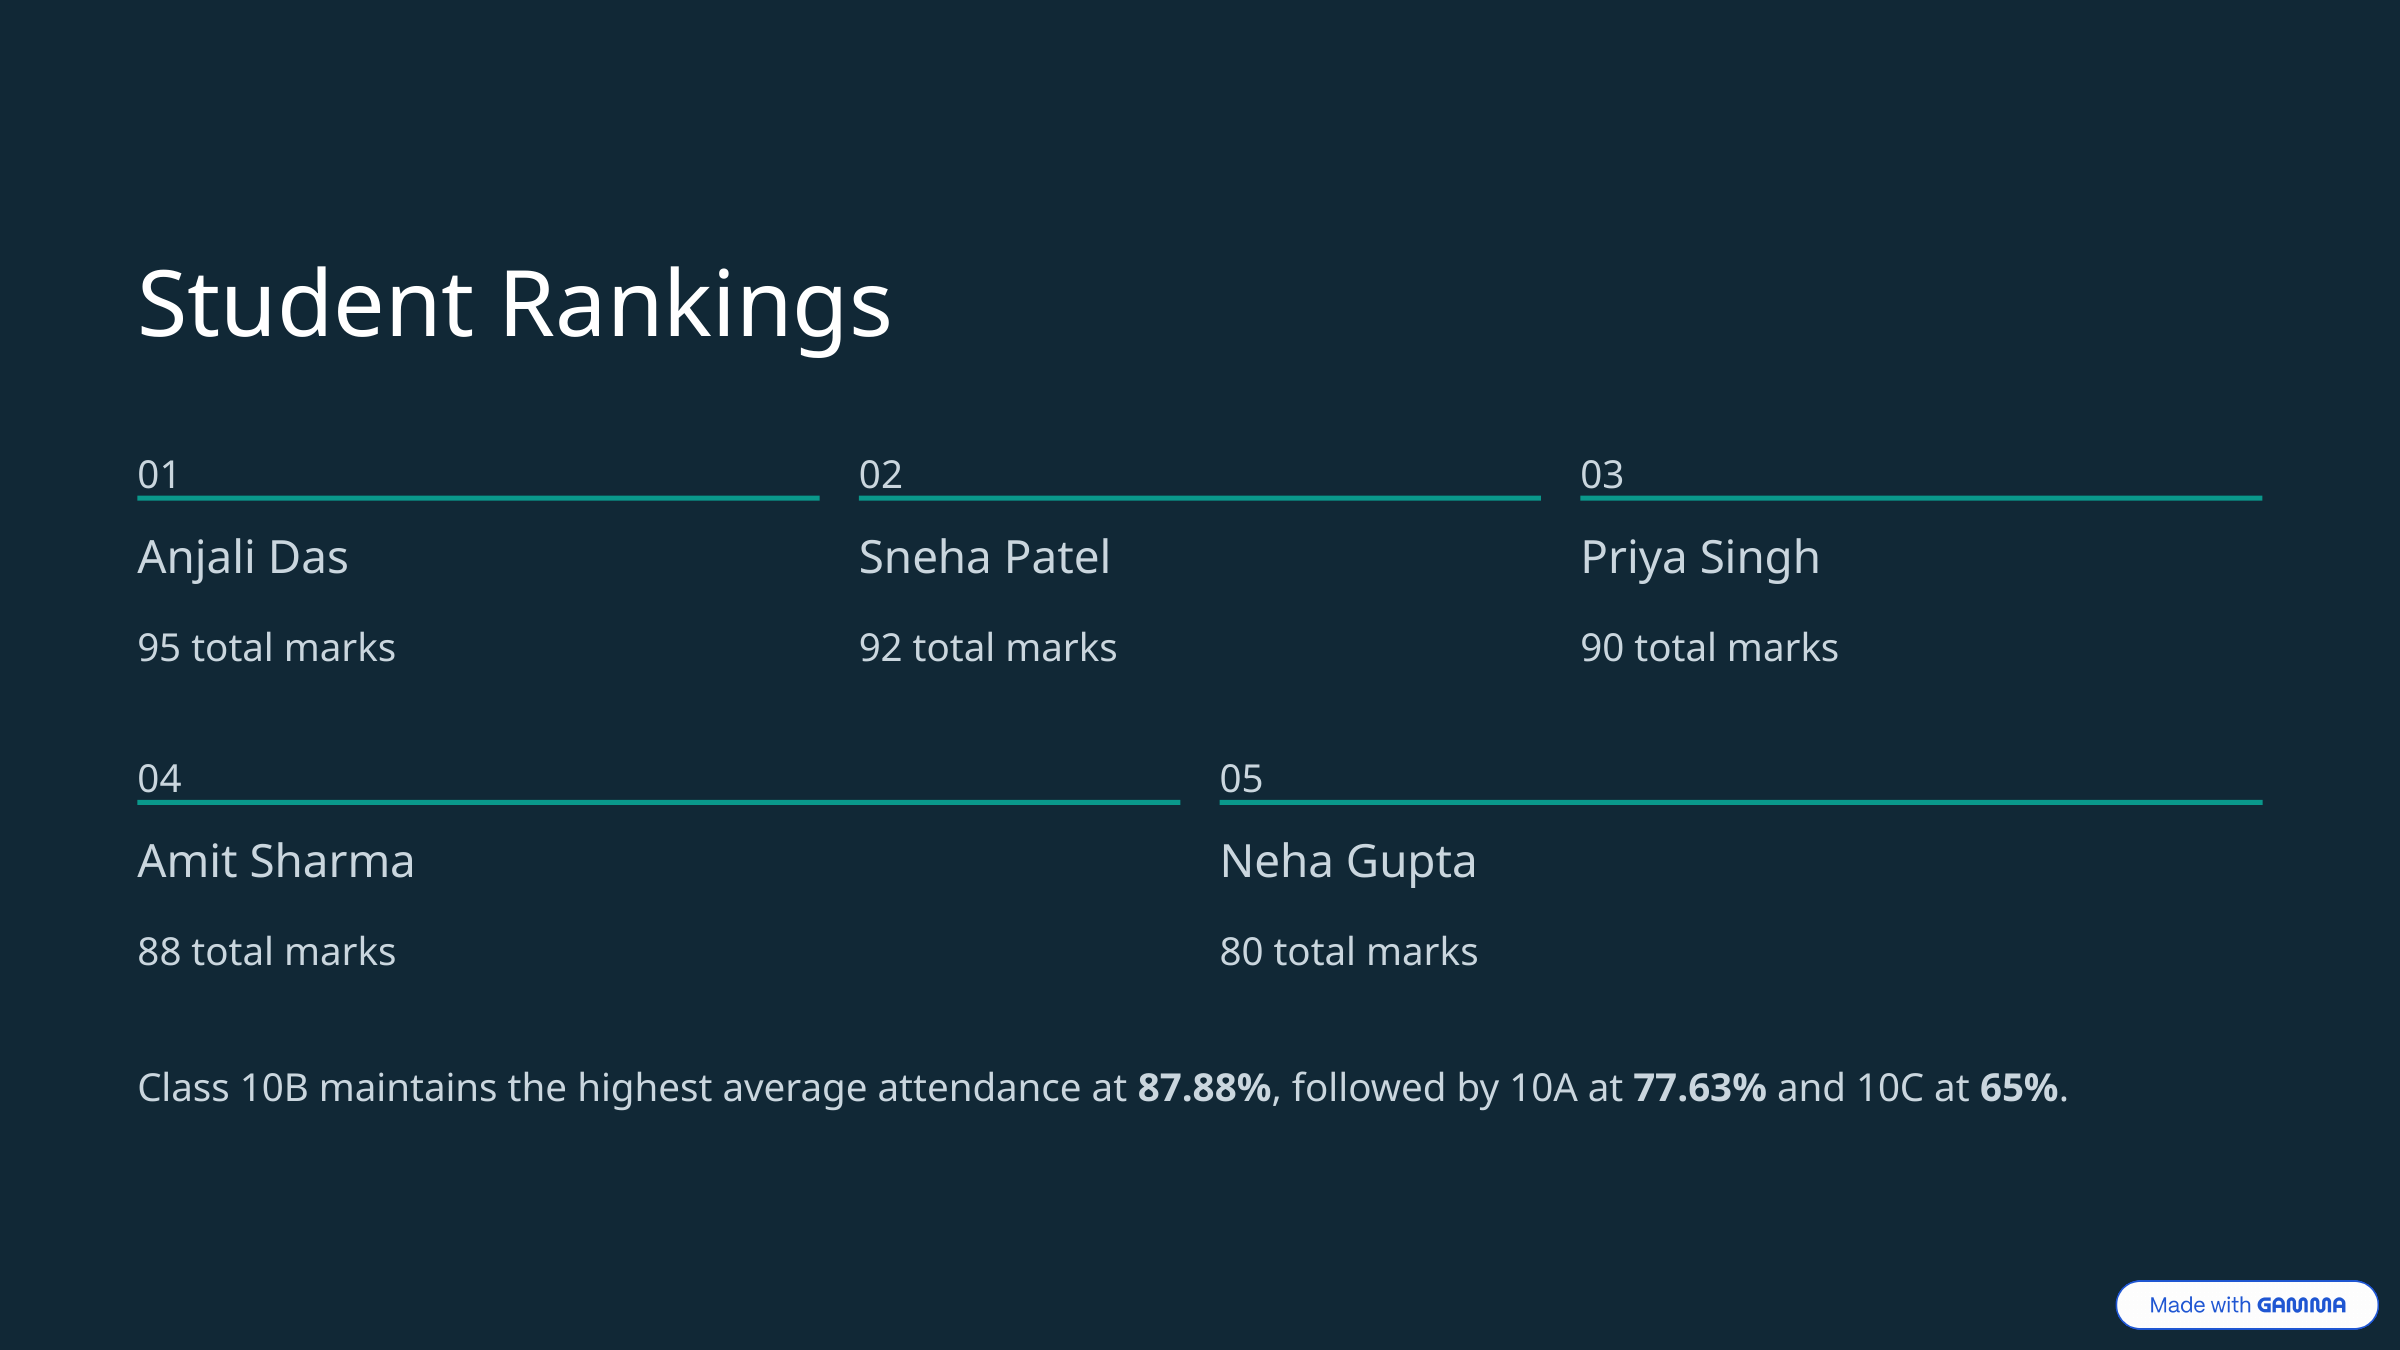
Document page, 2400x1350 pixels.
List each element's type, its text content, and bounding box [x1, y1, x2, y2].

text_box [858, 495, 1541, 501]
text_box 02 [858, 433, 899, 483]
text_box 92 total marks [858, 606, 1541, 670]
text_box Neha Gupta [1219, 829, 1682, 888]
picture [2106, 1271, 2389, 1339]
text_box Class 10B maintains the highest average attendance at 87.88%, followed by 10A at 77.63% and 10C at 65%. [137, 1047, 2263, 1110]
text_box [137, 495, 820, 501]
text_box 03 [1580, 433, 1620, 483]
text_box 01 [137, 433, 177, 483]
text_box 80 total marks [1219, 910, 2263, 974]
text_box 95 total marks [137, 606, 820, 670]
text_box 90 total marks [1580, 606, 2263, 670]
text_box Anjali Das [137, 525, 600, 583]
text_box 04 [137, 738, 177, 788]
text_box Student Rankings [137, 239, 1120, 356]
text_box Priya Singh [1580, 525, 2043, 583]
text_box 88 total marks [137, 910, 1181, 974]
text_box Sneha Patel [858, 525, 1321, 583]
text_box [137, 799, 1181, 805]
text_box Amit Sharma [137, 829, 600, 888]
text_box 05 [1219, 738, 1259, 788]
text_box [1219, 799, 2263, 805]
text_box [1580, 495, 2263, 501]
